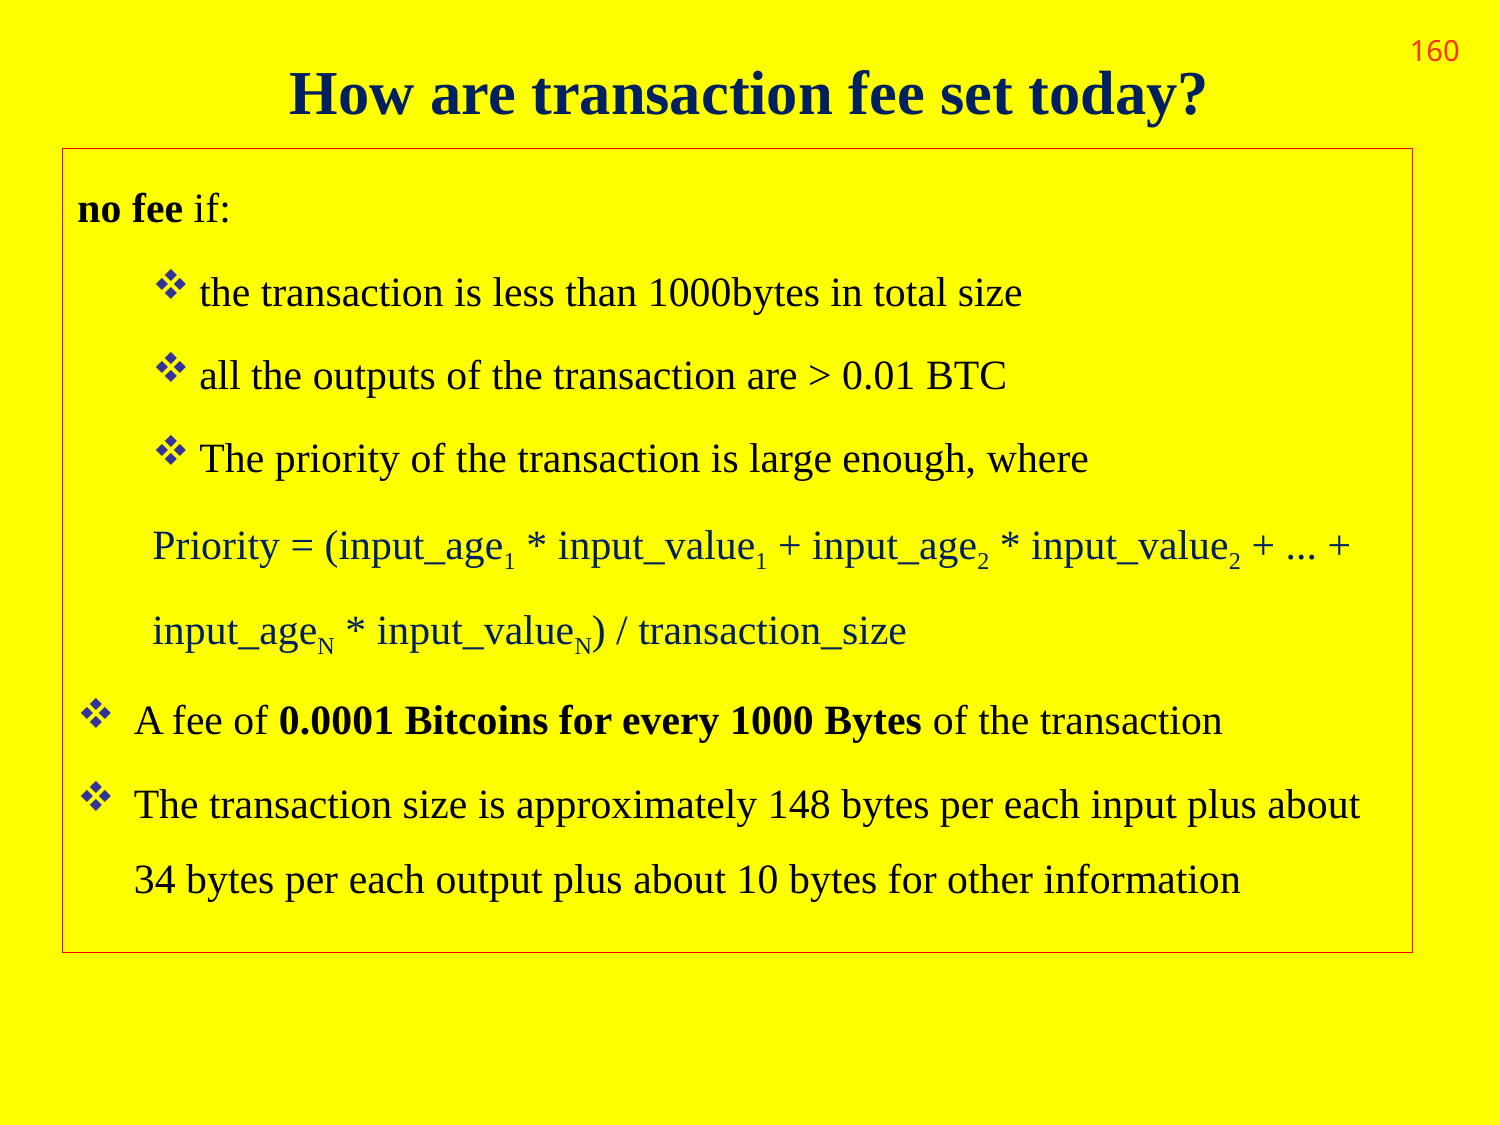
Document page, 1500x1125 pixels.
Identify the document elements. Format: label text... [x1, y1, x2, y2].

list no fee if: the transaction is less than 1000bytes in total size all the outputs of the transaction are > 0.01 BTC The priority of the transaction is large enough, where Priority = (input_age1 * input_value1 + input_age2 * input_value2 + ... + input_ageN * input_valueN) / transaction_size A fee of 0.0001 Bitcoins for every 1000 Bytes of the transaction The transaction size is approximately 148 bytes per each input plus about 34 bytes per each output plus about 10 bytes for other information [62, 148, 1413, 953]
slide_number 160 [1124, 24, 1476, 104]
title How are transaction fee set today? [75, 0, 1425, 184]
